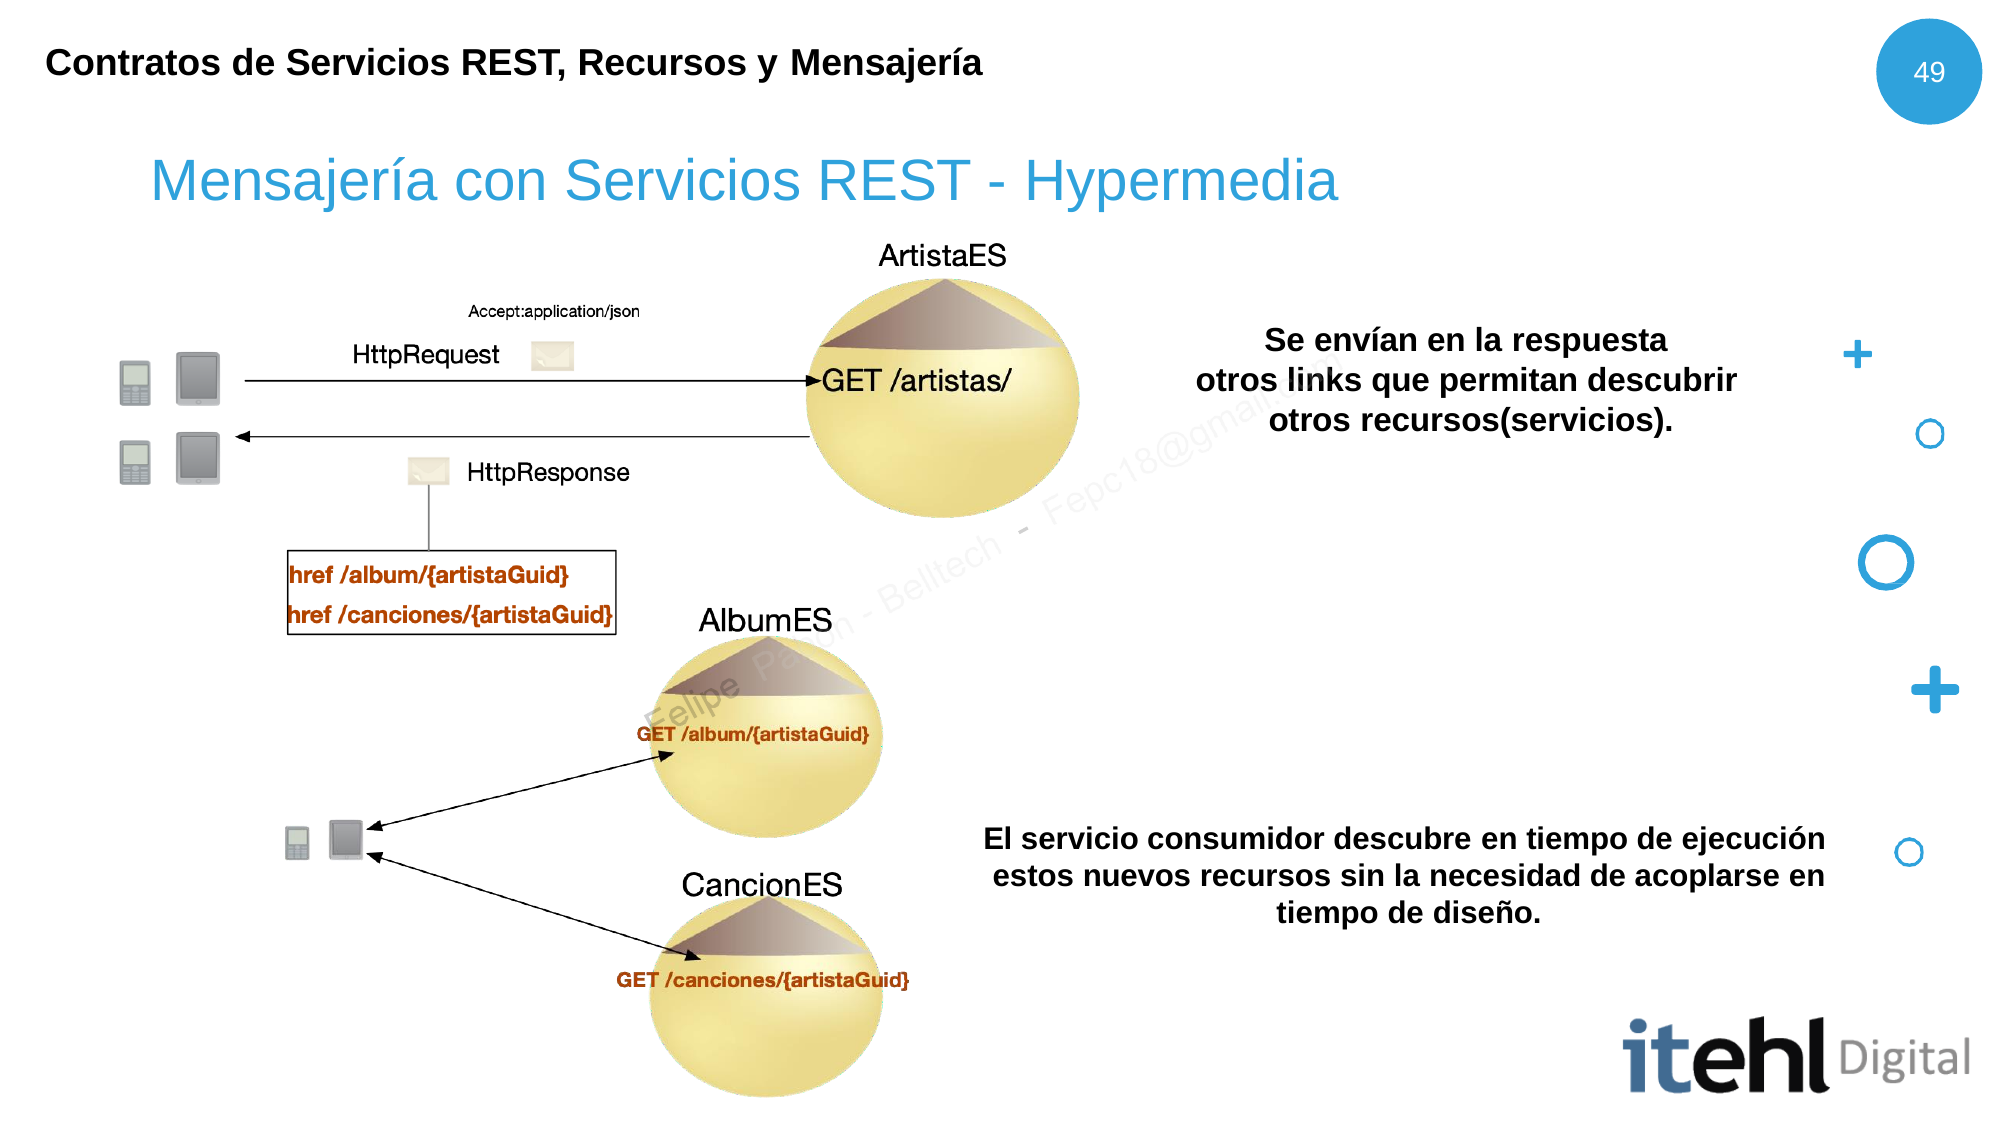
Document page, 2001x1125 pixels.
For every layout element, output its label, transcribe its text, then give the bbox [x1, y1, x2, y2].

text_box [1622, 1016, 1970, 1094]
text_box El servicio consumidor descubre en tiempo de ejecución estos nuevos recursos sin la necesidad de acoplarse en tiempo de diseño. [1084, 815, 1829, 931]
text_box 49 [1911, 50, 1948, 88]
text_box [1843, 339, 1872, 369]
text_box Mensajería con Servicios REST - Hypermedia [148, 140, 1344, 213]
text_box Se envían en la respuesta otros links que permitan descubrir otros recursos(servicios). [1189, 316, 1743, 439]
text_box [118, 431, 221, 485]
text_box [1915, 418, 1945, 449]
text_box [1894, 837, 1924, 867]
text_box [1857, 534, 1915, 591]
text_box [232, 242, 1080, 1104]
text_box [1911, 665, 1960, 714]
text_box [118, 351, 221, 406]
title Contratos de Servicios REST, Recursos y Mensajería [43, 35, 993, 226]
text_box [1084, 353, 1343, 525]
